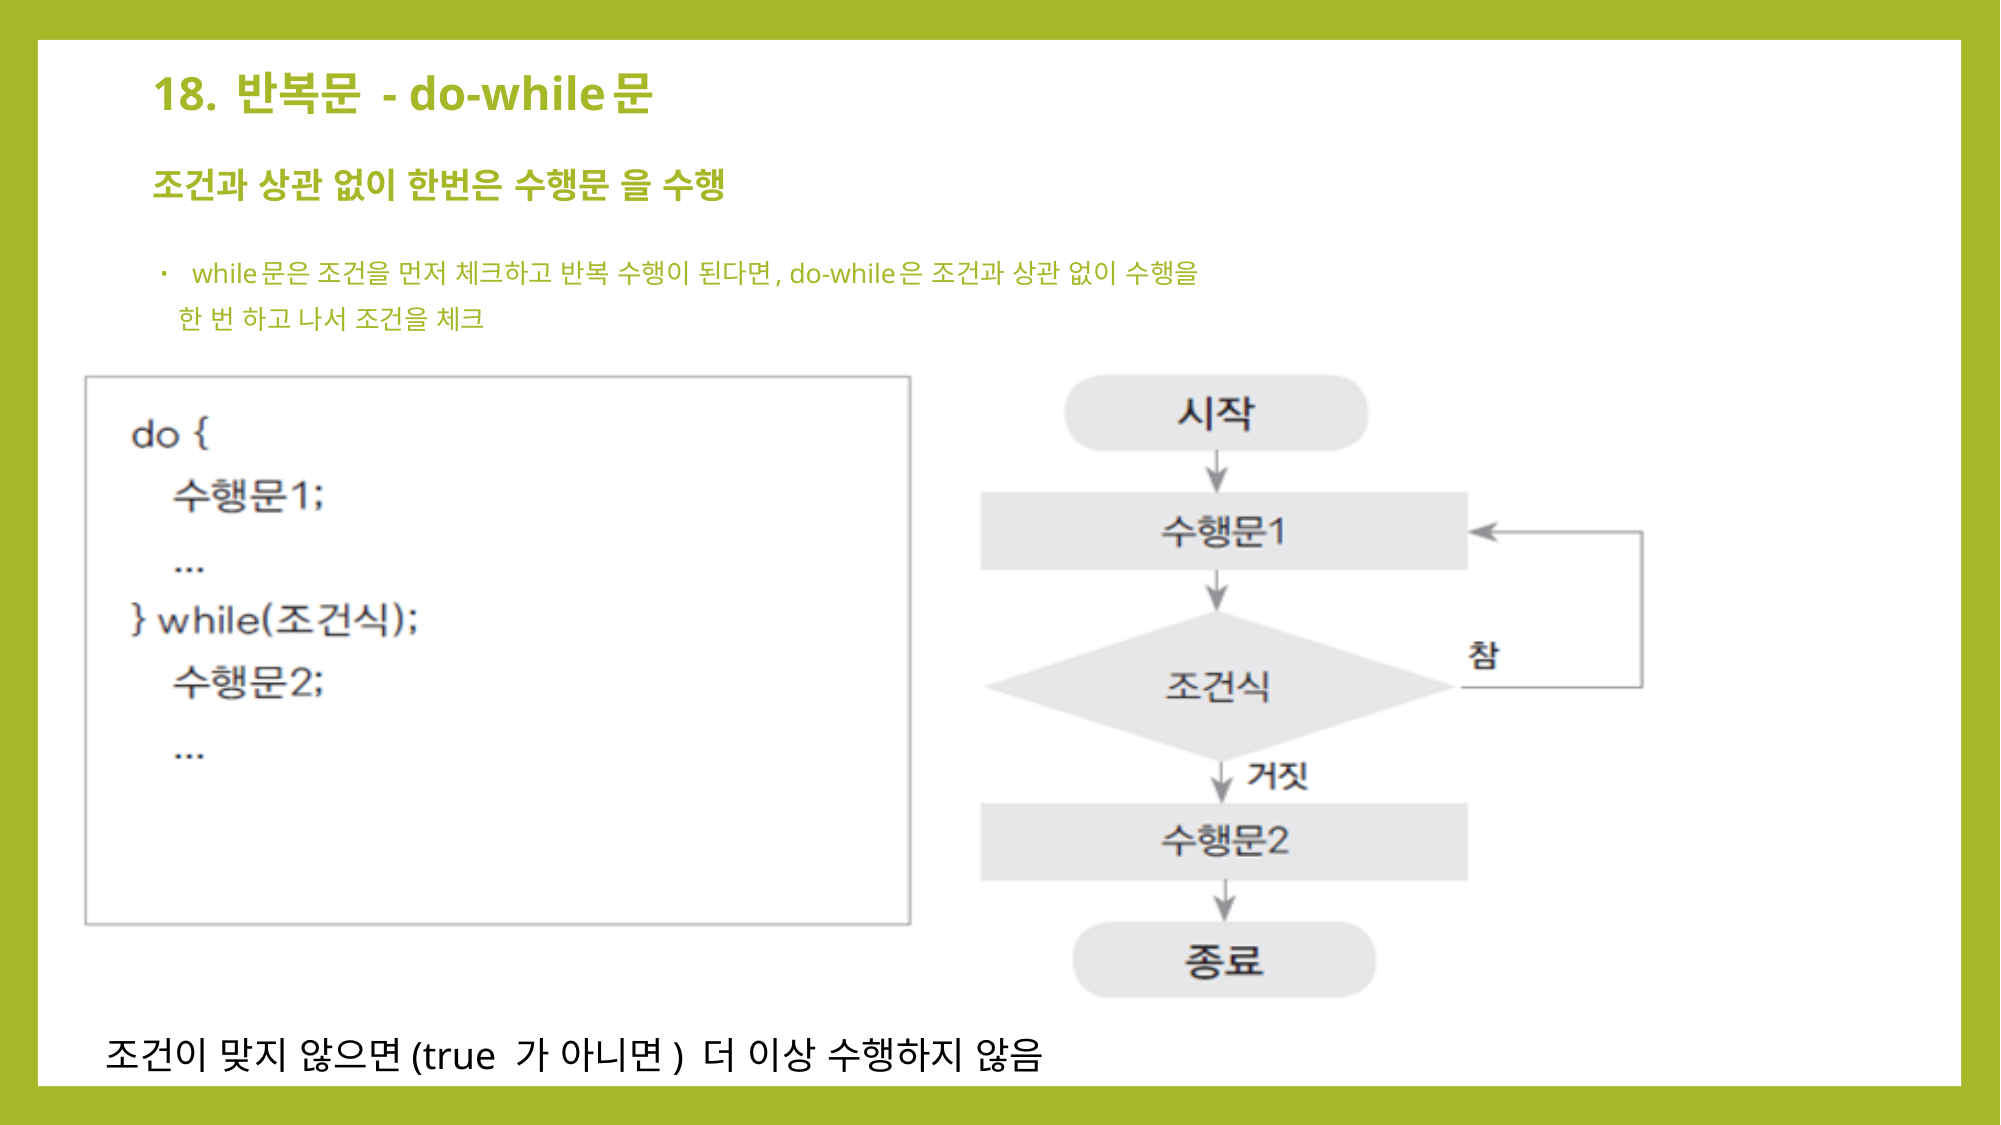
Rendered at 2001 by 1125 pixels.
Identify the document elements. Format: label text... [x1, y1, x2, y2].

list 18. 반복문 - do-while문 조건과 상관 없이 한번은 수행문 을 수행 while문은 조건을 먼저 체크하고 반복 수행이 된다면, do-while은 조건과 상관 없이 수행을 한 번 하고 나서 조건을 체크 [137, 62, 1910, 343]
text_box 조건이 맞지 않으면(true 가 아니면) 더 이상 수행하지 않음 [91, 1036, 1188, 1084]
picture [72, 349, 1877, 1025]
